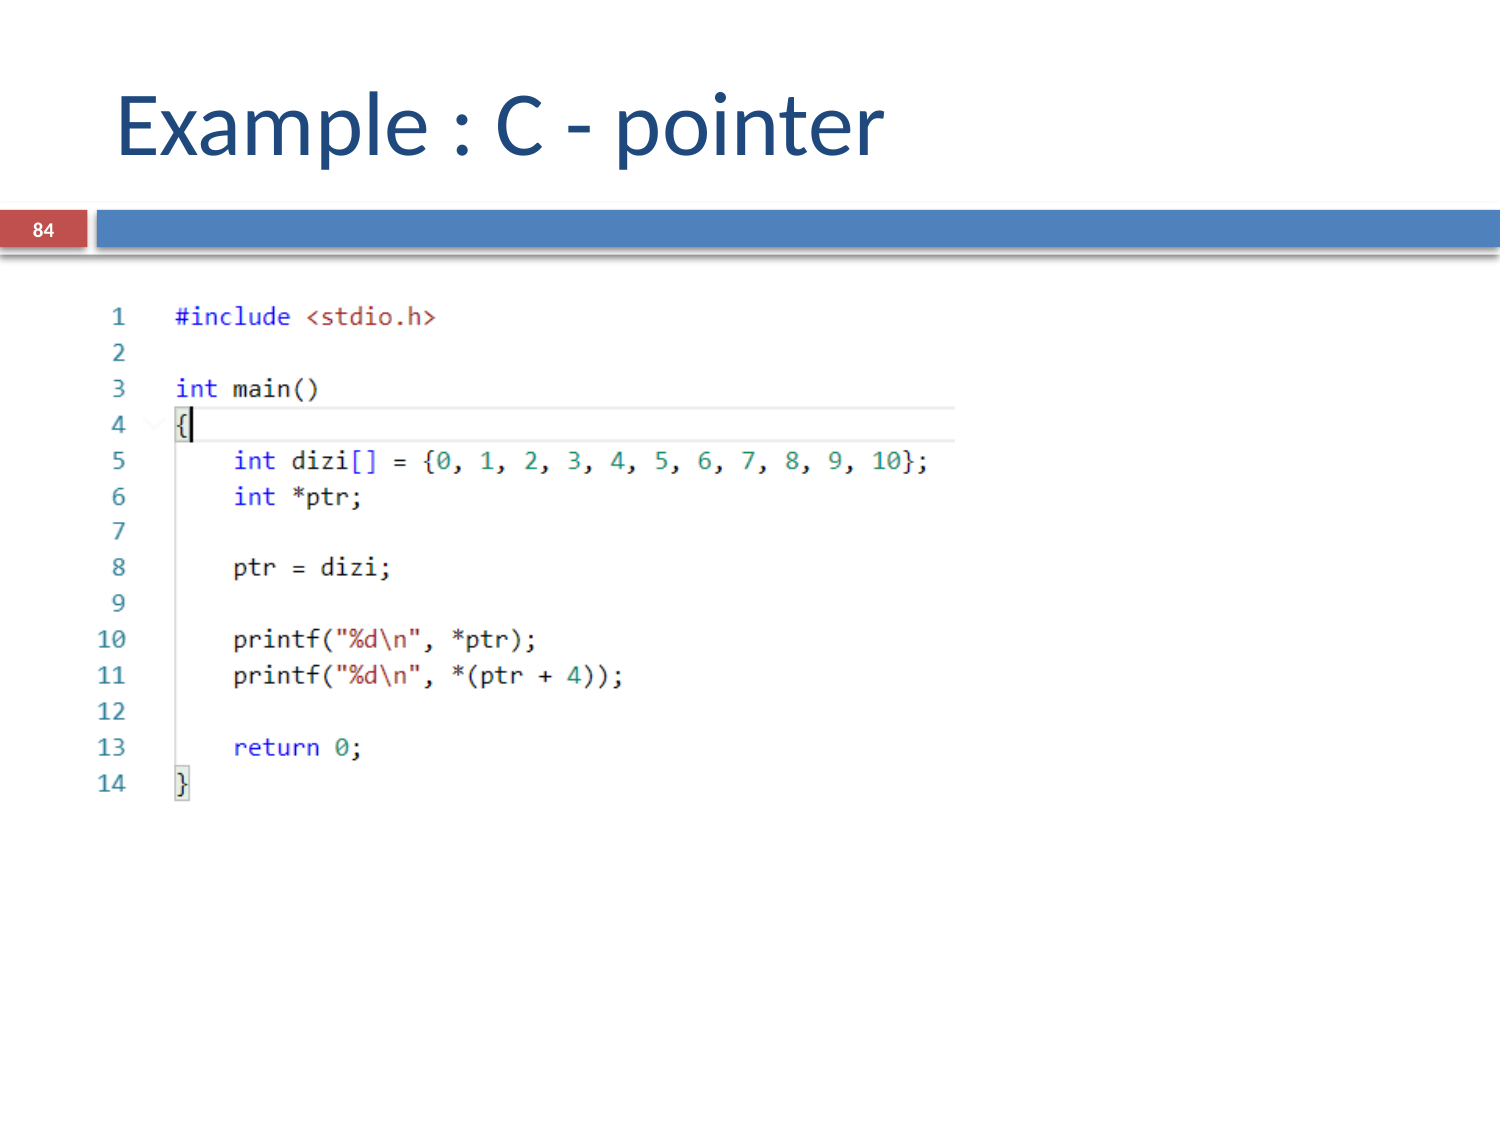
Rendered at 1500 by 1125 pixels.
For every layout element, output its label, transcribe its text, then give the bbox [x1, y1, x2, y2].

text_box <number> [0, 208, 88, 249]
picture [87, 297, 955, 828]
text_box Example : C - pointer [100, 37, 1438, 200]
